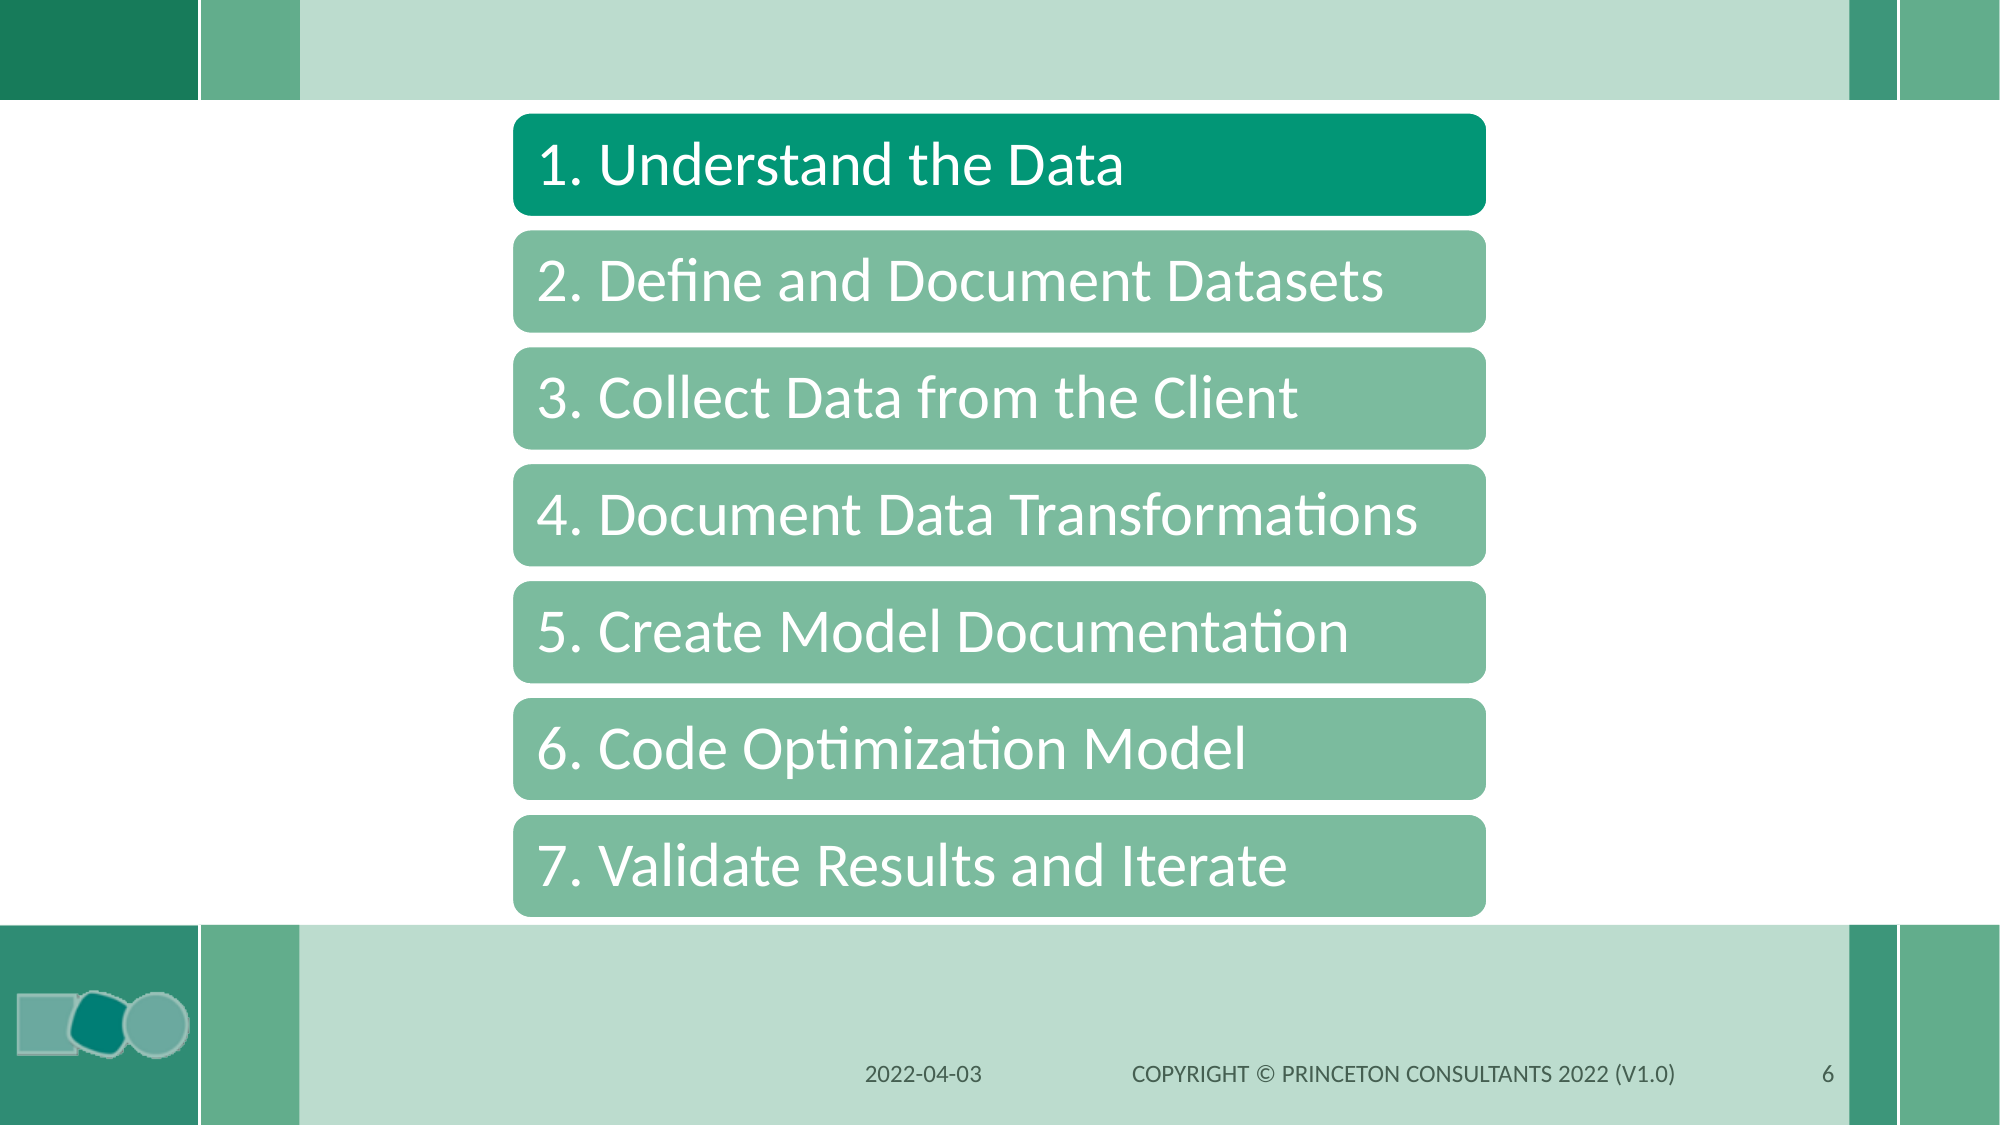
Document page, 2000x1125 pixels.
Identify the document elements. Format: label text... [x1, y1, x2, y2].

picture [8, 983, 199, 1067]
slide_number 6 [1749, 1042, 1850, 1103]
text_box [512, 112, 1488, 919]
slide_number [849, 1042, 1050, 1103]
footer Copyright © Princeton Consultants 2022 (V1.0) [1074, 1042, 1734, 1103]
